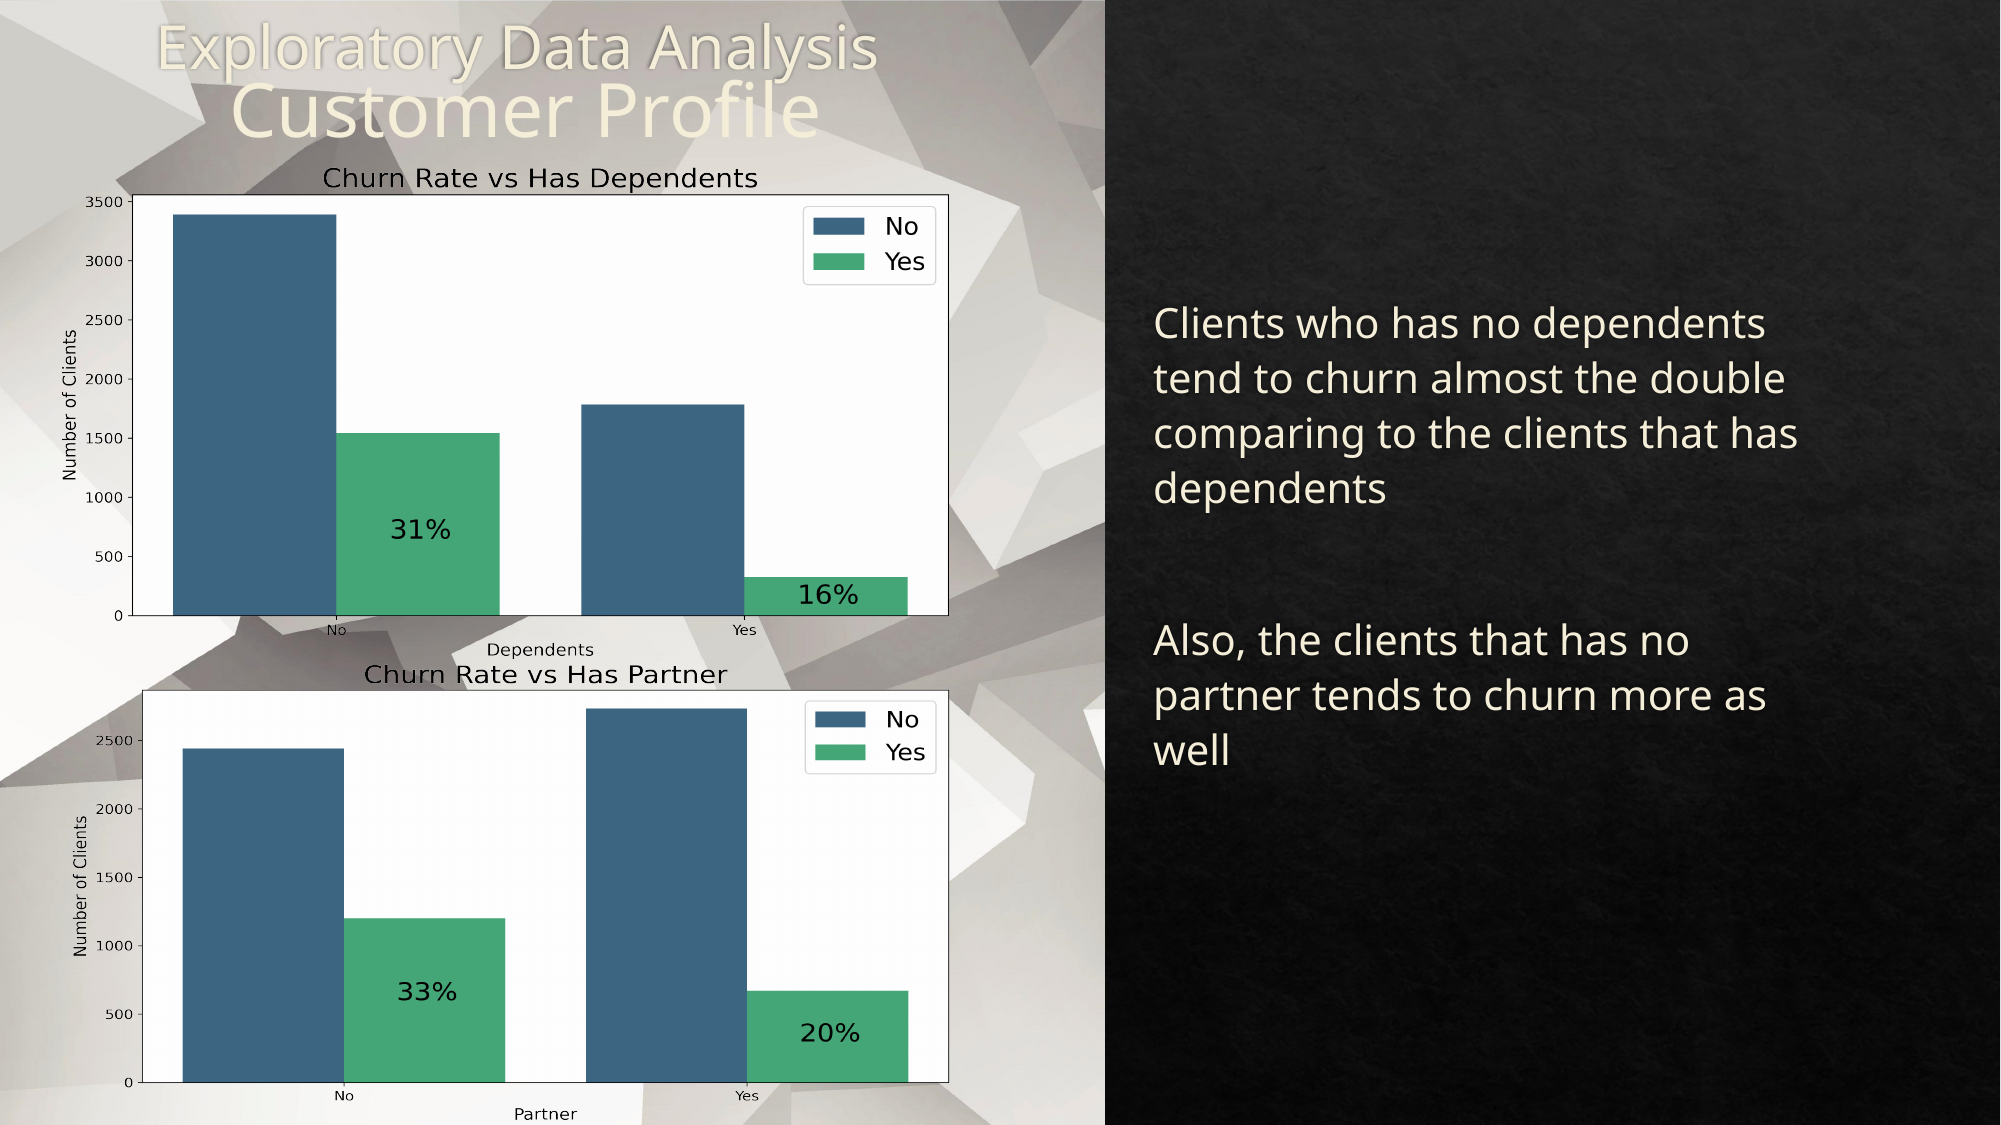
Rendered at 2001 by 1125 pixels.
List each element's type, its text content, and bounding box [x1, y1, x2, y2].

list Clients who has no dependents tend to churn almost the double comparing to the clients that has dependents Also, the clients that has no partner tends to churn more as well [1131, 284, 1855, 950]
picture [0, 0, 1105, 1125]
